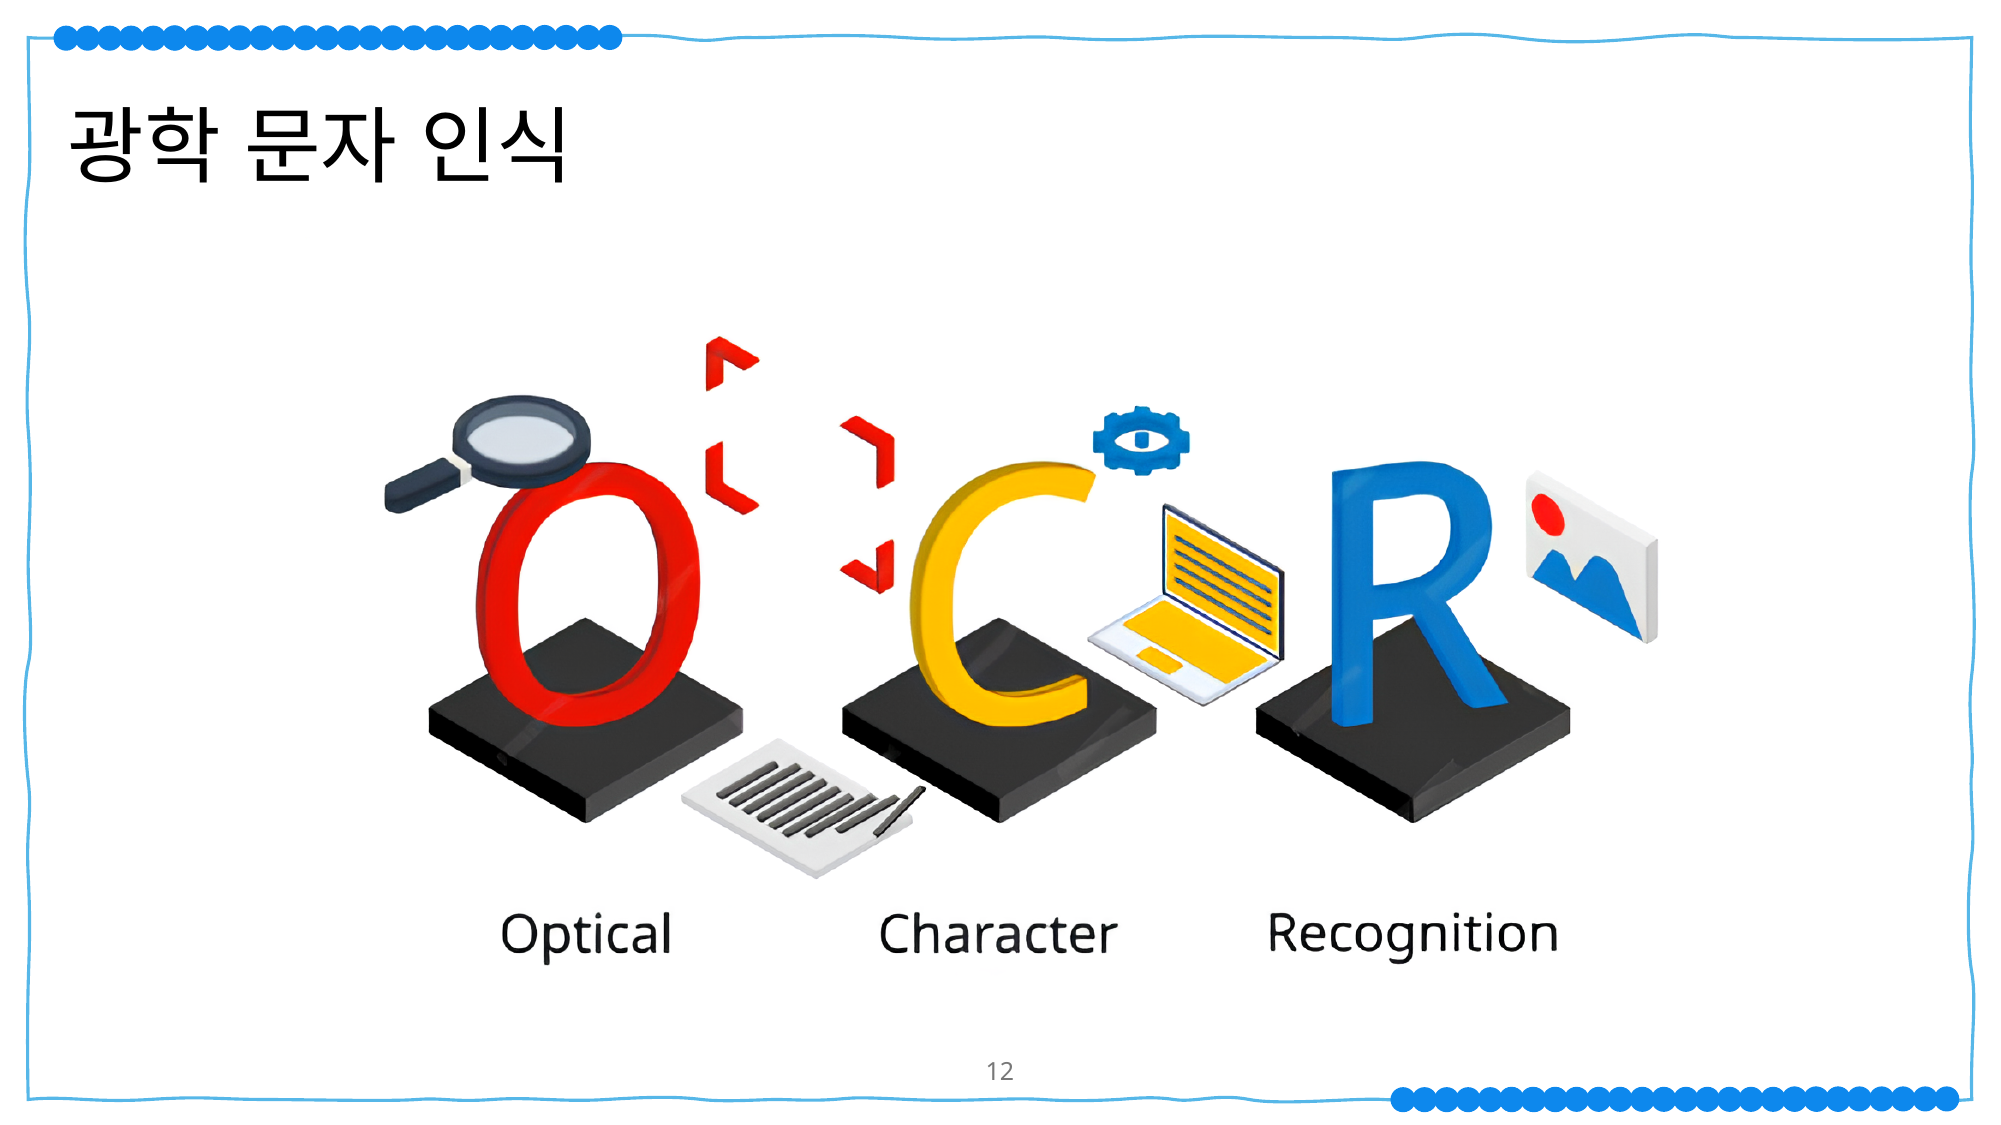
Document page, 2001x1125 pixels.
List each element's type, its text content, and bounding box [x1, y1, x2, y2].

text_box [1389, 1085, 1960, 1113]
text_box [53, 24, 623, 52]
slide_number 11 [1094, 1099, 1225, 1103]
picture [304, 236, 1696, 1025]
text_box [22, 32, 1976, 1104]
